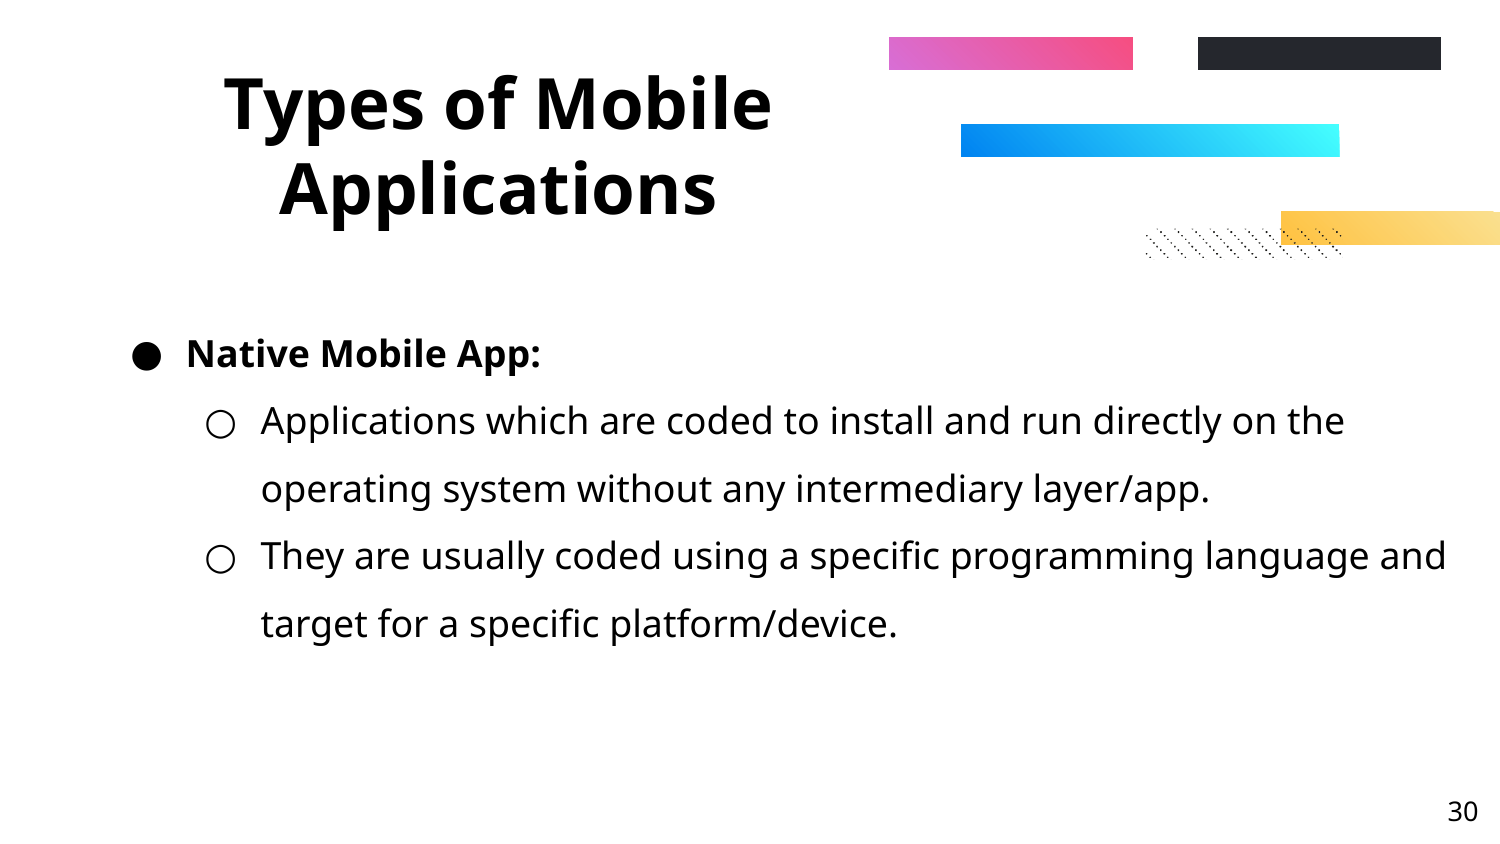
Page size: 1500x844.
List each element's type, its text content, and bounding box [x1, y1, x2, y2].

subtitle Native Mobile App: Applications which are coded to install and run directly on the operating system without any intermediary layer/app. They are usually coded using a specific programming language and target for a specific platform/device. [95, 292, 1500, 789]
title Types of Mobile Applications [39, 37, 959, 251]
picture [1144, 228, 1343, 260]
slide_number ‹#› [1403, 779, 1494, 844]
